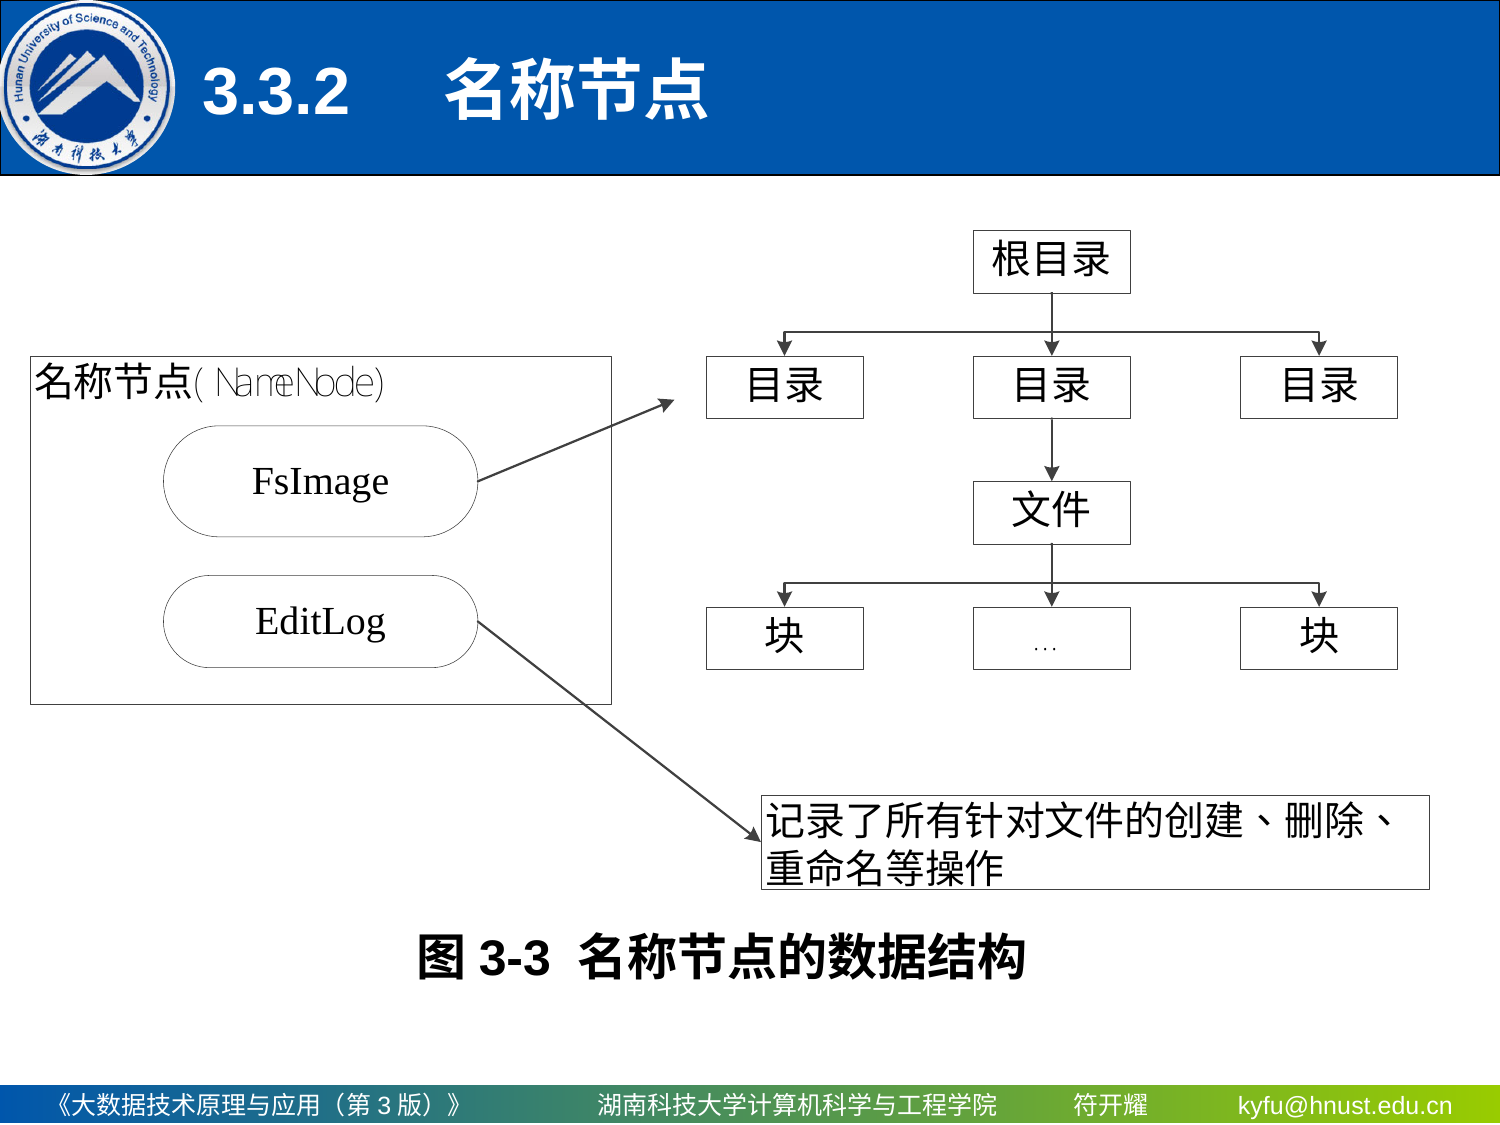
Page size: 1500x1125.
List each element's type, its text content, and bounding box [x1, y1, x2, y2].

picture [26, 226, 1436, 898]
title 3.3.2 名称节点 [187, 12, 1500, 163]
text_box 图3-3 名称节点的数据结构 [402, 918, 1054, 994]
picture [0, 0, 176, 175]
